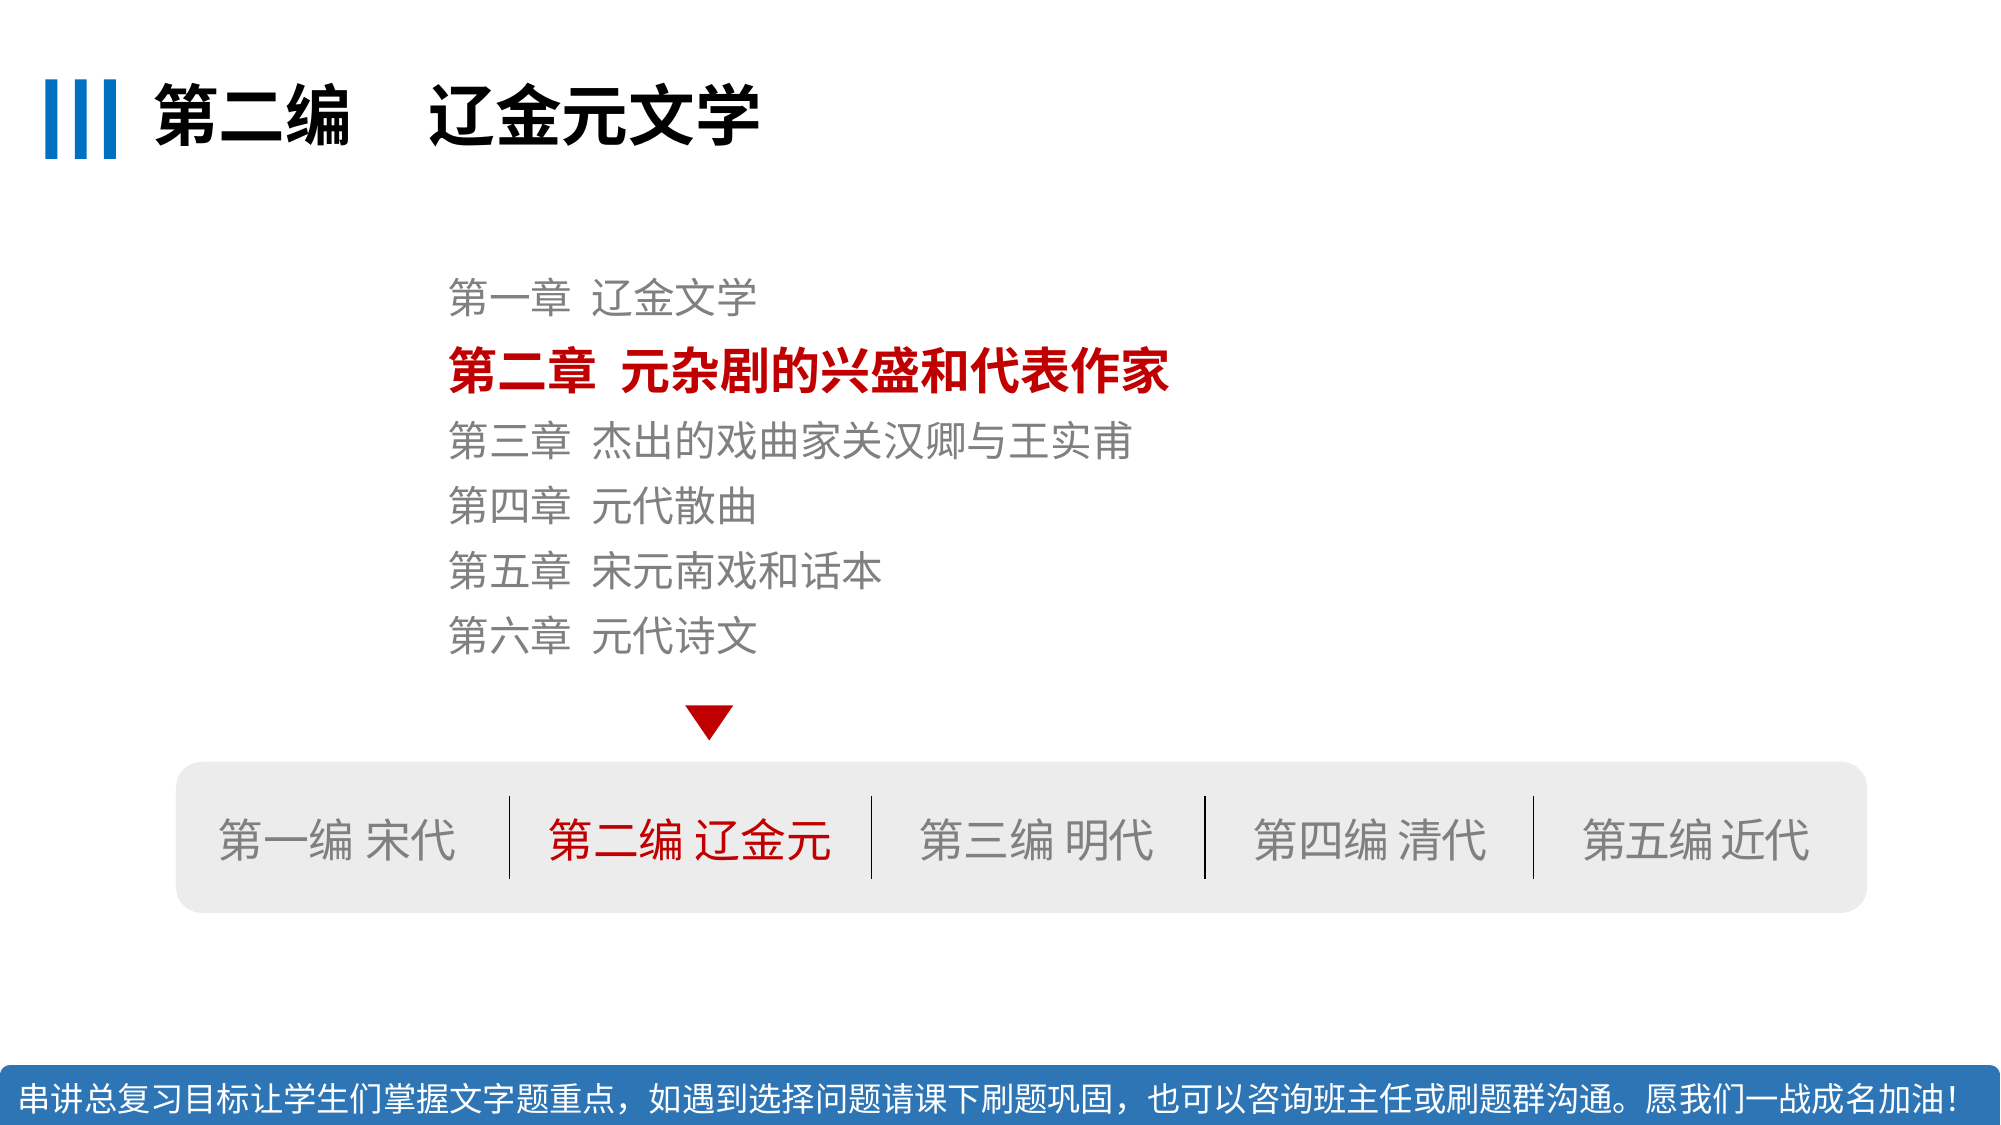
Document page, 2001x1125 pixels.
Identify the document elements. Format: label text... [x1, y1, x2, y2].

table_header 第三编 明代 [872, 796, 1204, 879]
title 第二编 辽金元文学 [137, 53, 1863, 185]
table_header 第二编 辽金元 [510, 796, 871, 879]
text_box 第一章 辽金文学 第二章 元杂剧的兴盛和代表作家 第三章 杰出的戏曲家关汉卿与王实甫 第四章 元代散曲 第五章 宋元南戏和话本 第六章 元代诗文 [447, 257, 1198, 661]
table_header 第五编 近代 [1534, 796, 1846, 879]
text_box [175, 761, 1868, 914]
table_header 第一编 宋代 [197, 796, 509, 879]
table_header 第四编 清代 [1206, 796, 1533, 879]
text_box [685, 705, 734, 741]
